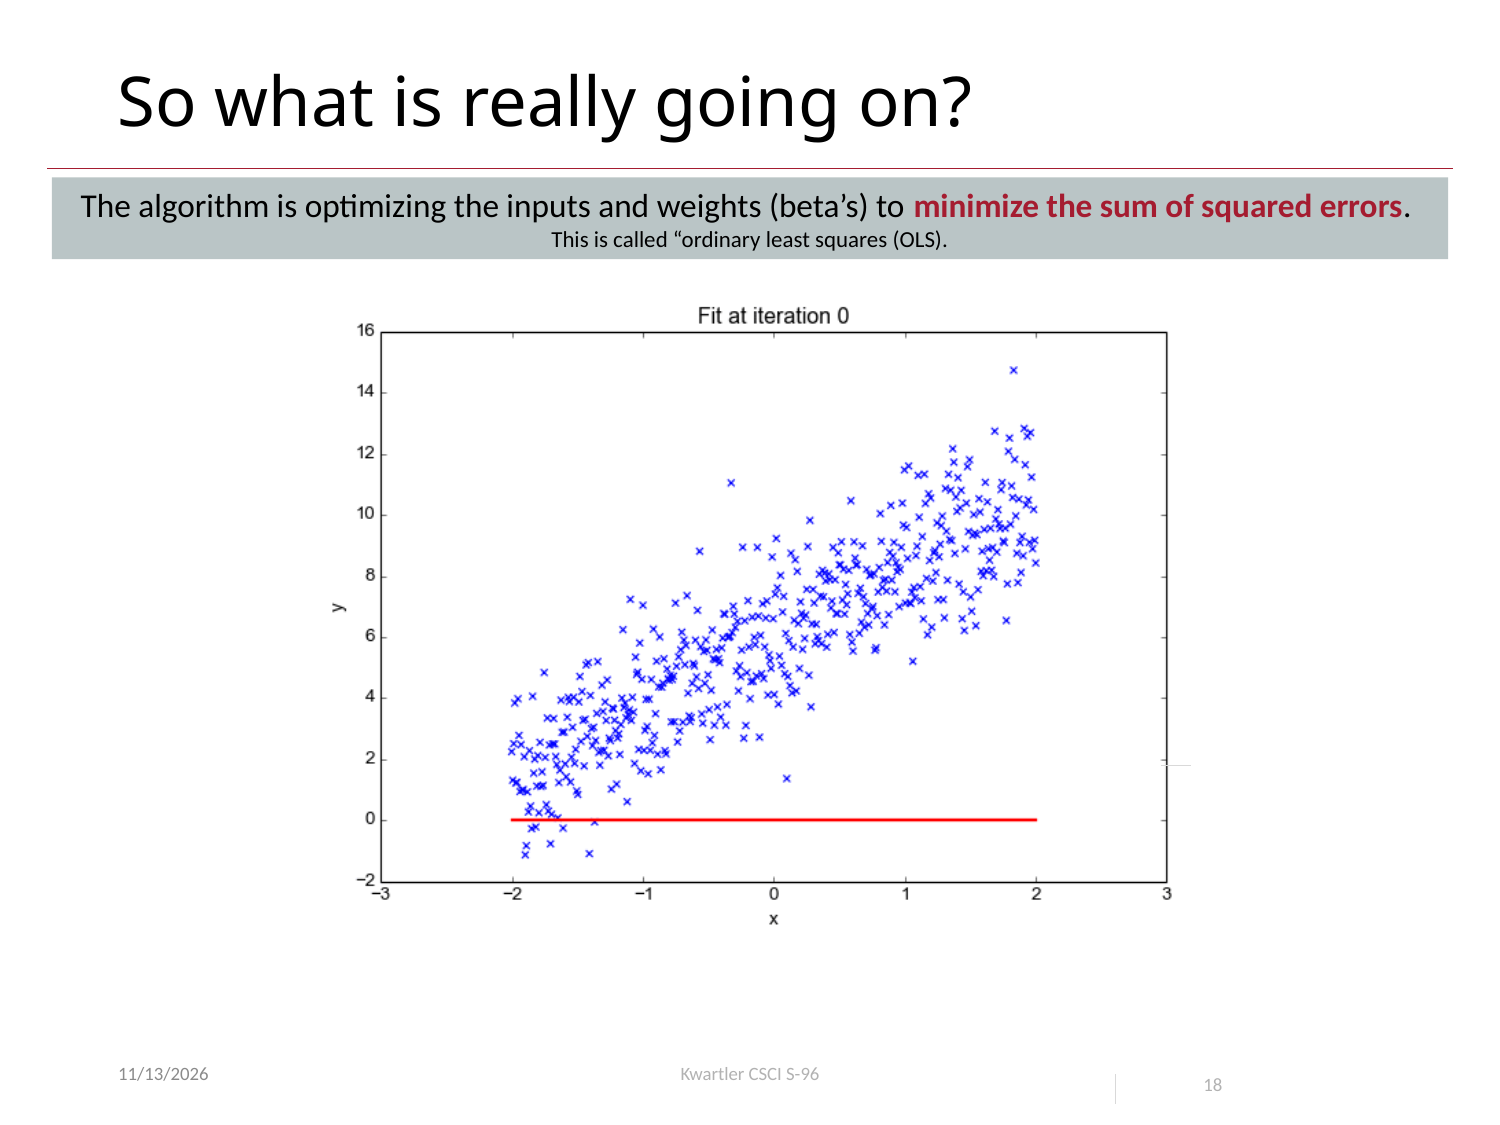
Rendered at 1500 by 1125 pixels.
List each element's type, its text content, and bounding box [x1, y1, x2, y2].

text_box The algorithm is optimizing the inputs and weights (beta’s) to minimize the sum of squared errors. This is called “ordinary least squares (OLS). [51, 176, 1449, 260]
footer Kwartler CSCI S-96 [496, 1042, 1004, 1103]
title So what is really going on? [103, 59, 1397, 157]
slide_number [103, 1042, 441, 1103]
slide_number 18 [1188, 1042, 1330, 1103]
picture [312, 288, 1191, 948]
